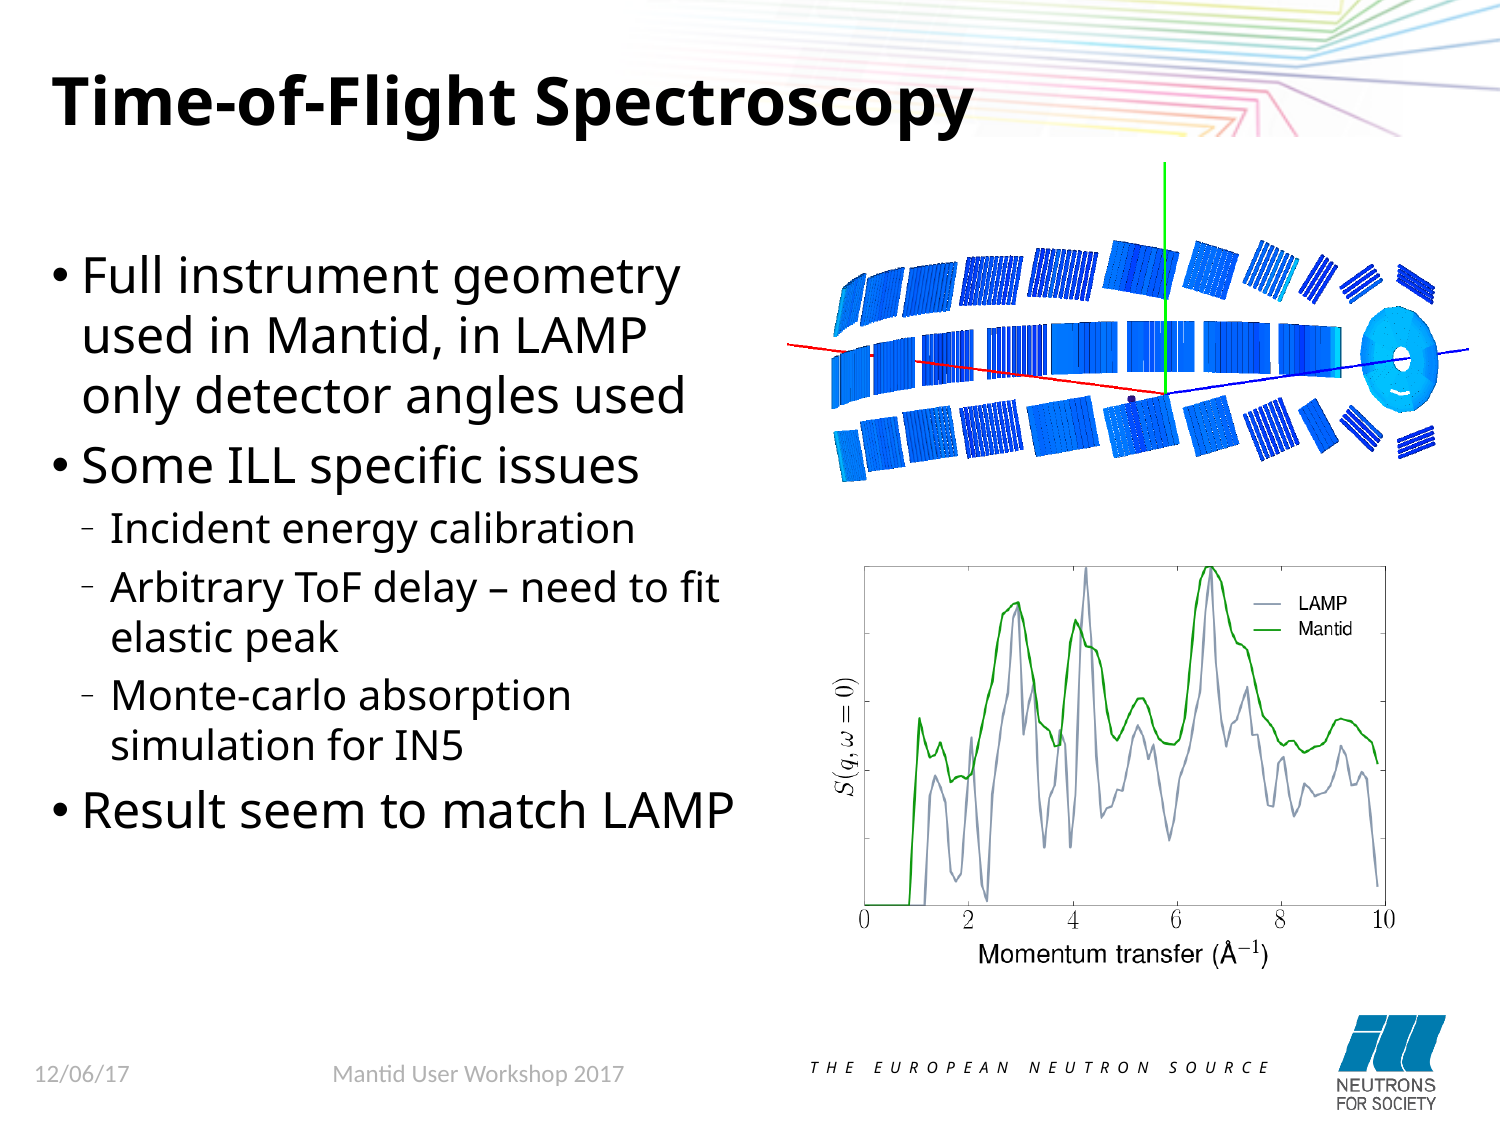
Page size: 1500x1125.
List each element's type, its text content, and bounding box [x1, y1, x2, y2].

picture [1337, 1015, 1446, 1110]
list Time-of-Flight Spectroscopy [36, 51, 1469, 199]
picture [614, 0, 1500, 137]
picture [787, 162, 1469, 1010]
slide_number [18, 1042, 212, 1103]
list Full instrument geometry used in Mantid, in LAMP only detector angles used Some ILL specific issues Incident energy calibration Arbitrary ToF delay – need to fit elastic peak Monte-carlo absorption simulation for IN5 Result seem to match LAMP [36, 236, 771, 995]
footer Mantid User Workshop 2017 [225, 1042, 733, 1103]
